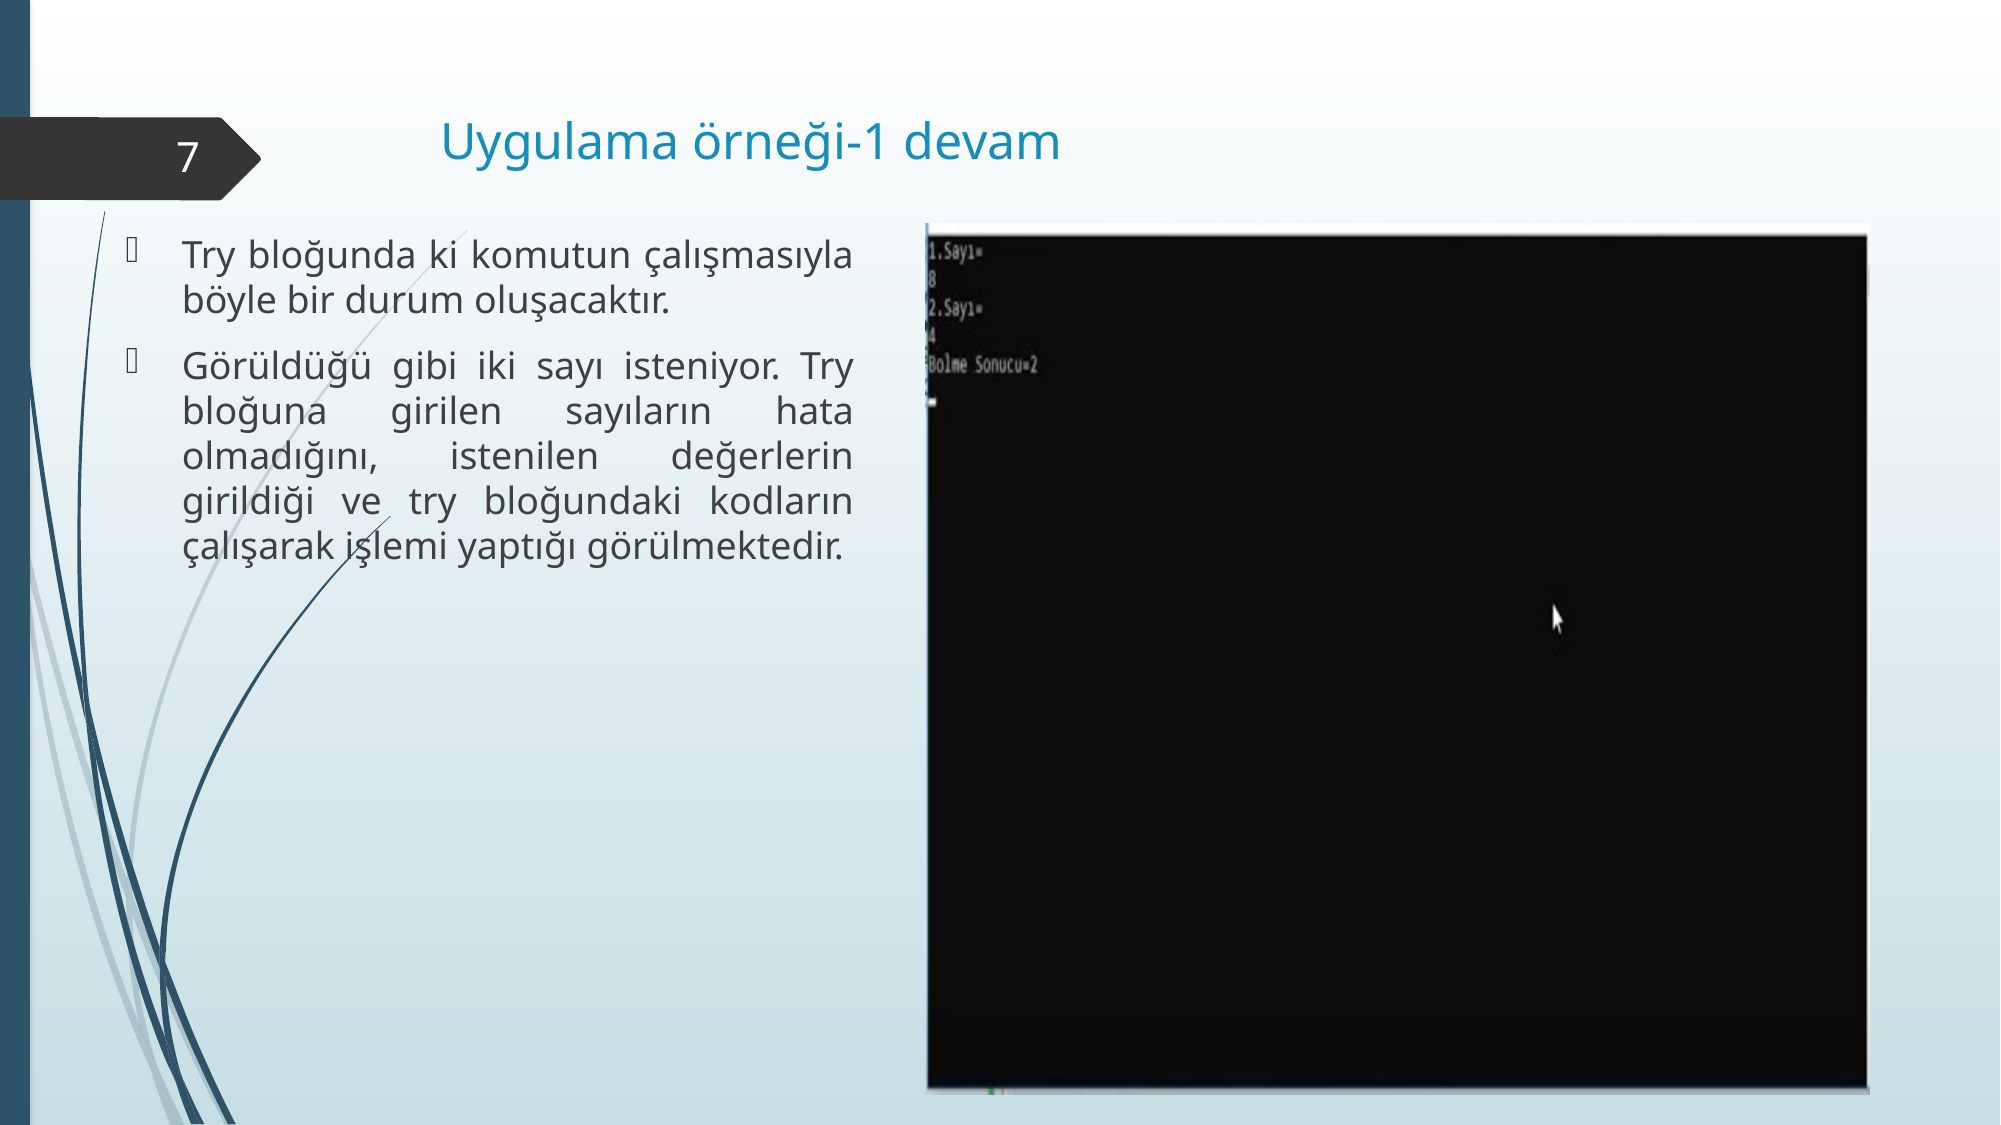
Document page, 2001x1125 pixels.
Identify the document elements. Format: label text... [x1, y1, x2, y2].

slide_number 7 [87, 129, 216, 190]
picture [925, 223, 1870, 1095]
title Uygulama örneği-1 devam [425, 102, 1888, 207]
list Try bloğunda ki komutun çalışmasıyla böyle bir durum oluşacaktır. Görüldüğü gibi iki sayı isteniyor. Try bloğuna girilen sayıların hata olmadığını, istenilen değerlerin girildiği ve try bloğundaki kodların çalışarak işlemi yaptığı görülmektedir. [110, 223, 870, 728]
